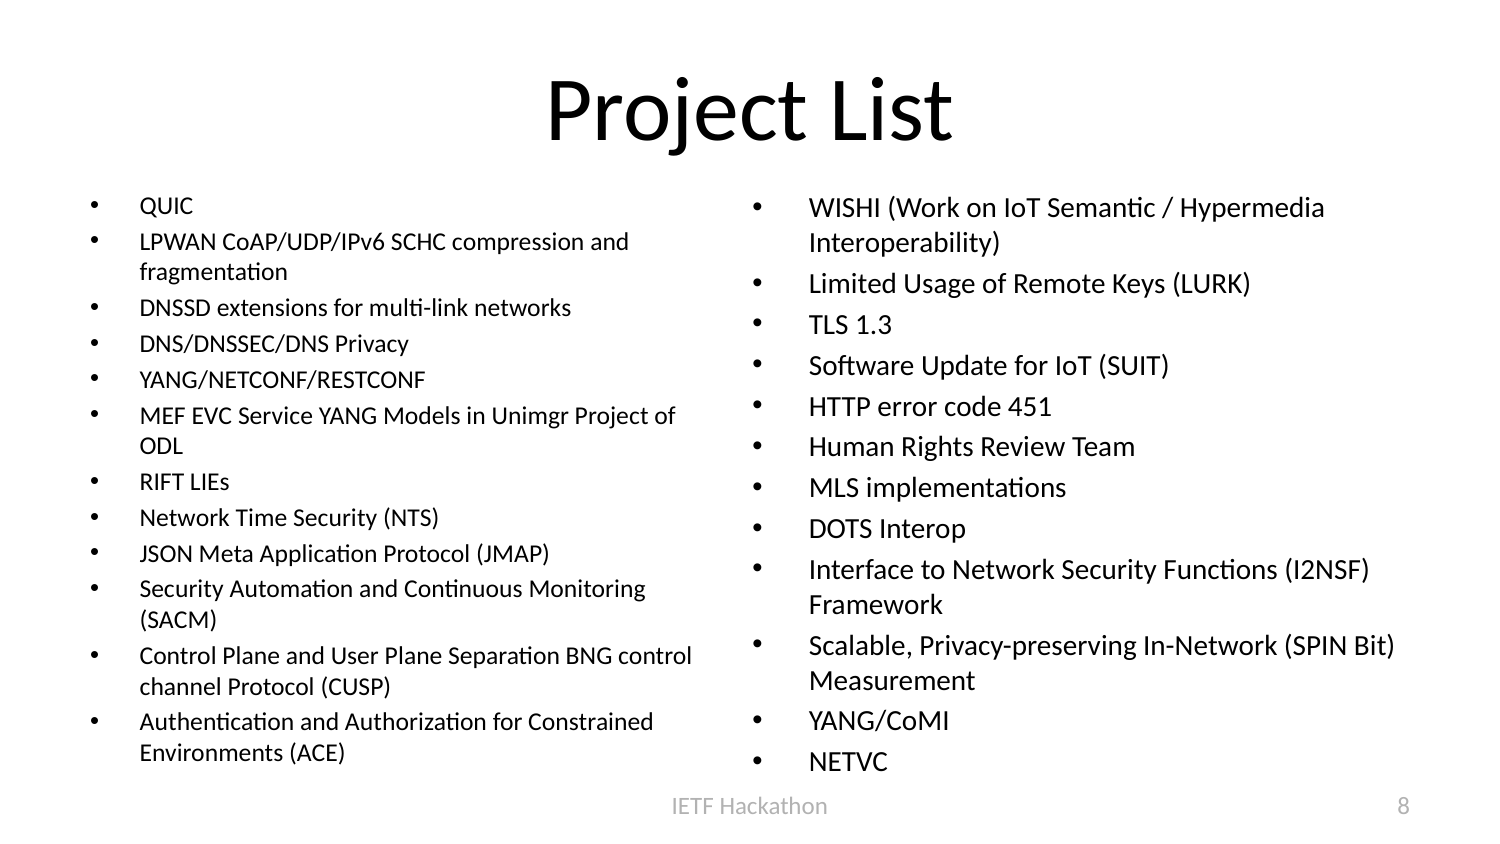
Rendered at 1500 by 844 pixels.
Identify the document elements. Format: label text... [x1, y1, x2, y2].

footer IETF Hackathon [512, 782, 988, 827]
list WISHI (Work on IoT Semantic / Hypermedia Interoperability) Limited Usage of Remote Keys (LURK) TLS 1.3 Software Update for IoT (SUIT) HTTP error code 451 Human Rights Review Team MLS implementations DOTS Interop Interface to Network Security Functions (I2NSF) Framework Scalable, Privacy-preserving In-Network (SPIN Bit) Measurement YANG/CoMI NETVC [737, 181, 1448, 770]
list QUIC LPWAN CoAP/UDP/IPv6 SCHC compression and fragmentation DNSSD extensions for multi-link networks DNS/DNSSEC/DNS Privacy YANG/NETCONF/RESTCONF MEF EVC Service YANG Models in Unimgr Project of ODL RIFT LIEs Network Time Security (NTS) JSON Meta Application Protocol (JMAP) Security Automation and Continuous Monitoring (SACM) Control Plane and User Plane Separation BNG control channel Protocol (CUSP) Authentication and Authorization for Constrained Environments (ACE) [75, 181, 738, 776]
title Project List [75, 33, 1425, 175]
slide_number 8 [1074, 782, 1425, 827]
text_box [220, 53, 905, 754]
